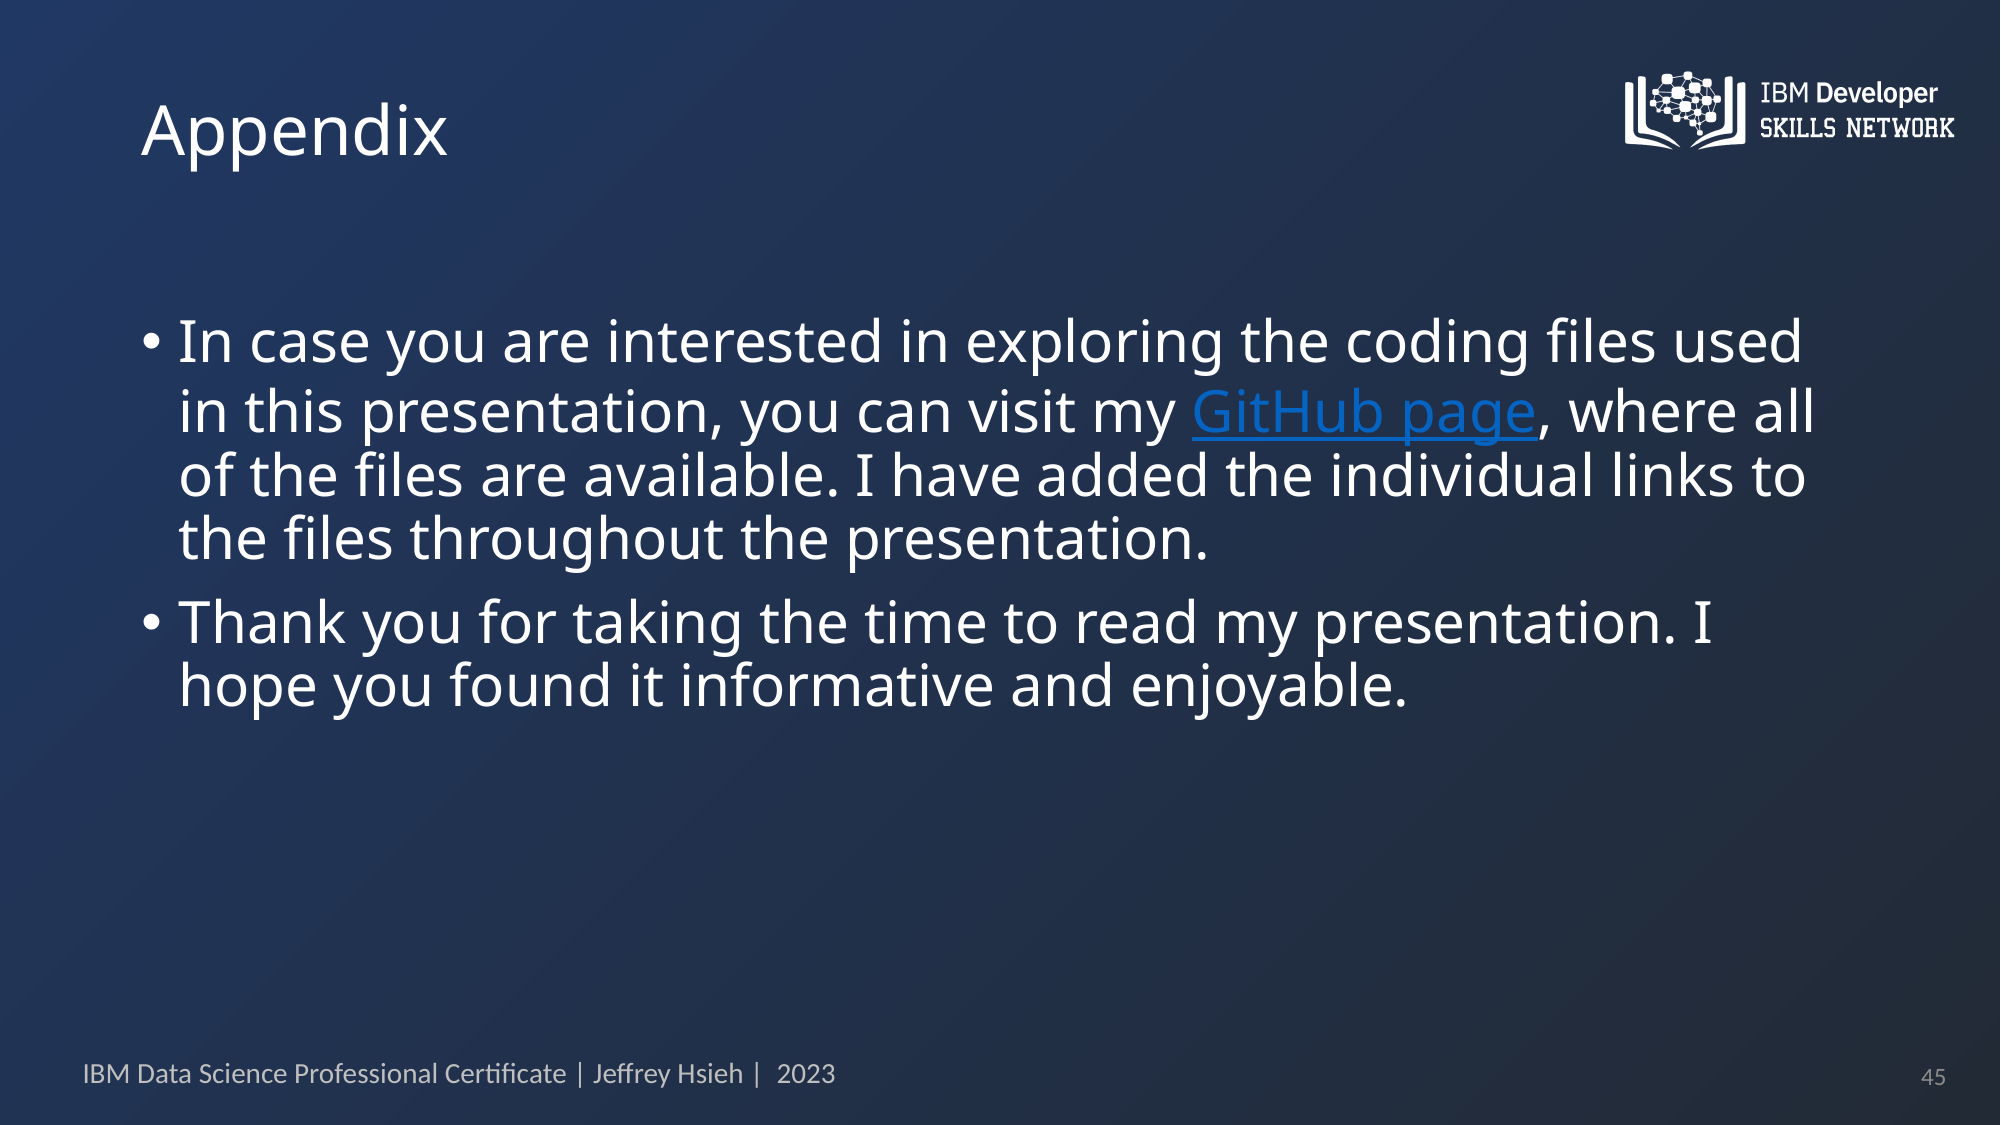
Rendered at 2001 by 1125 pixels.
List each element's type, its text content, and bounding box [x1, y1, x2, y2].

slide_number 45 [1511, 1045, 1962, 1106]
list In case you are interested in exploring the coding files used in this presentation, you can visit my GitHub page, where all of the files are available. I have added the individual links to the files throughout the presentation. Thank you for taking the time to read my presentation. I hope you found it informative and enjoyable. [126, 305, 1852, 1019]
picture [1616, 59, 1962, 163]
text_box Appendix [126, 88, 1852, 179]
